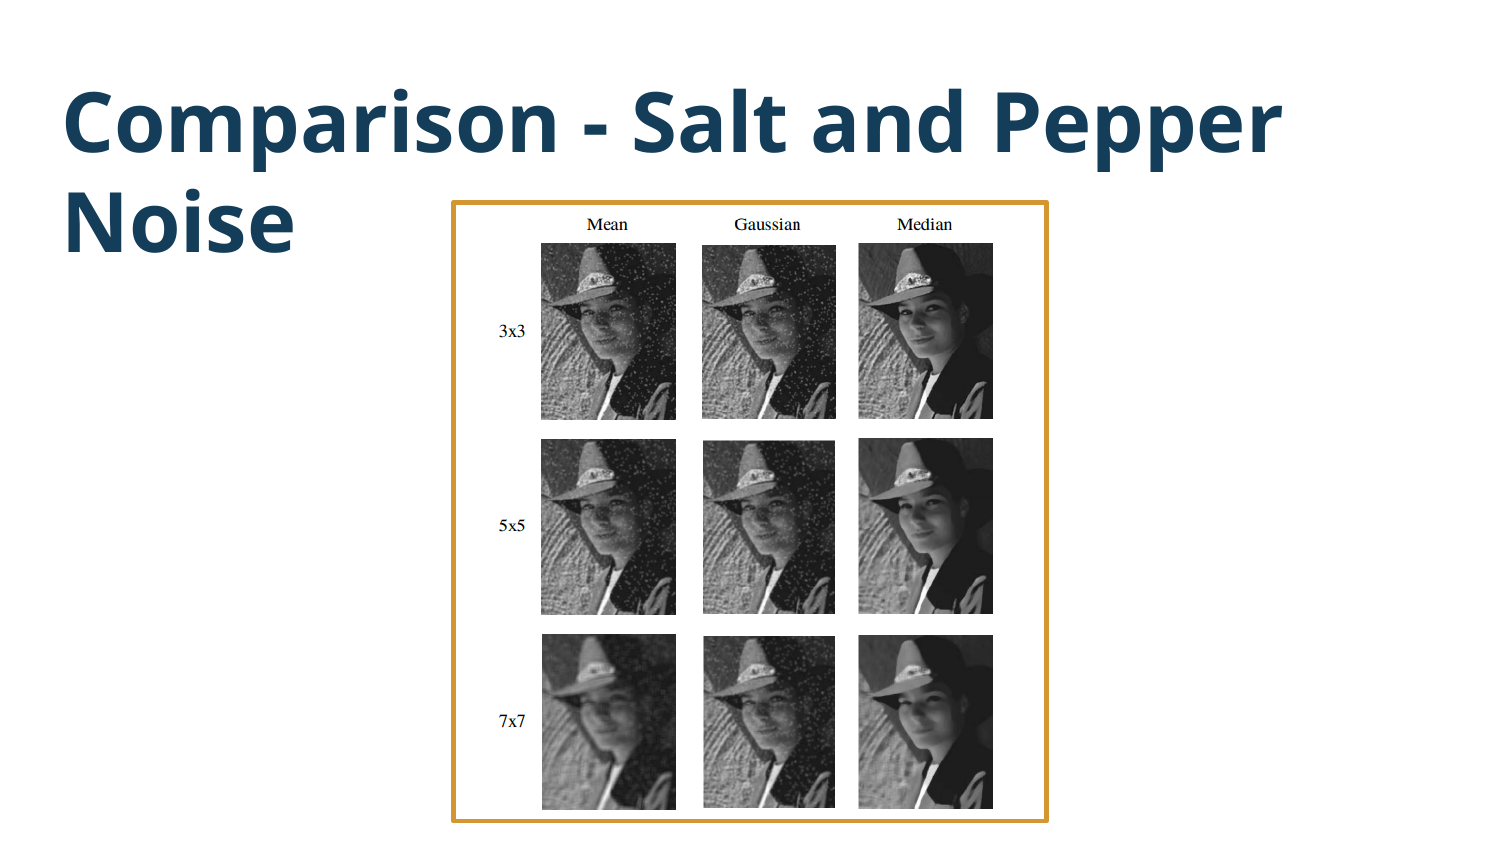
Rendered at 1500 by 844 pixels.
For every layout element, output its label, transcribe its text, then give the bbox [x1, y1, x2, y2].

title Comparison - Salt and Pepper Noise [46, 54, 1463, 205]
picture [455, 204, 1045, 819]
